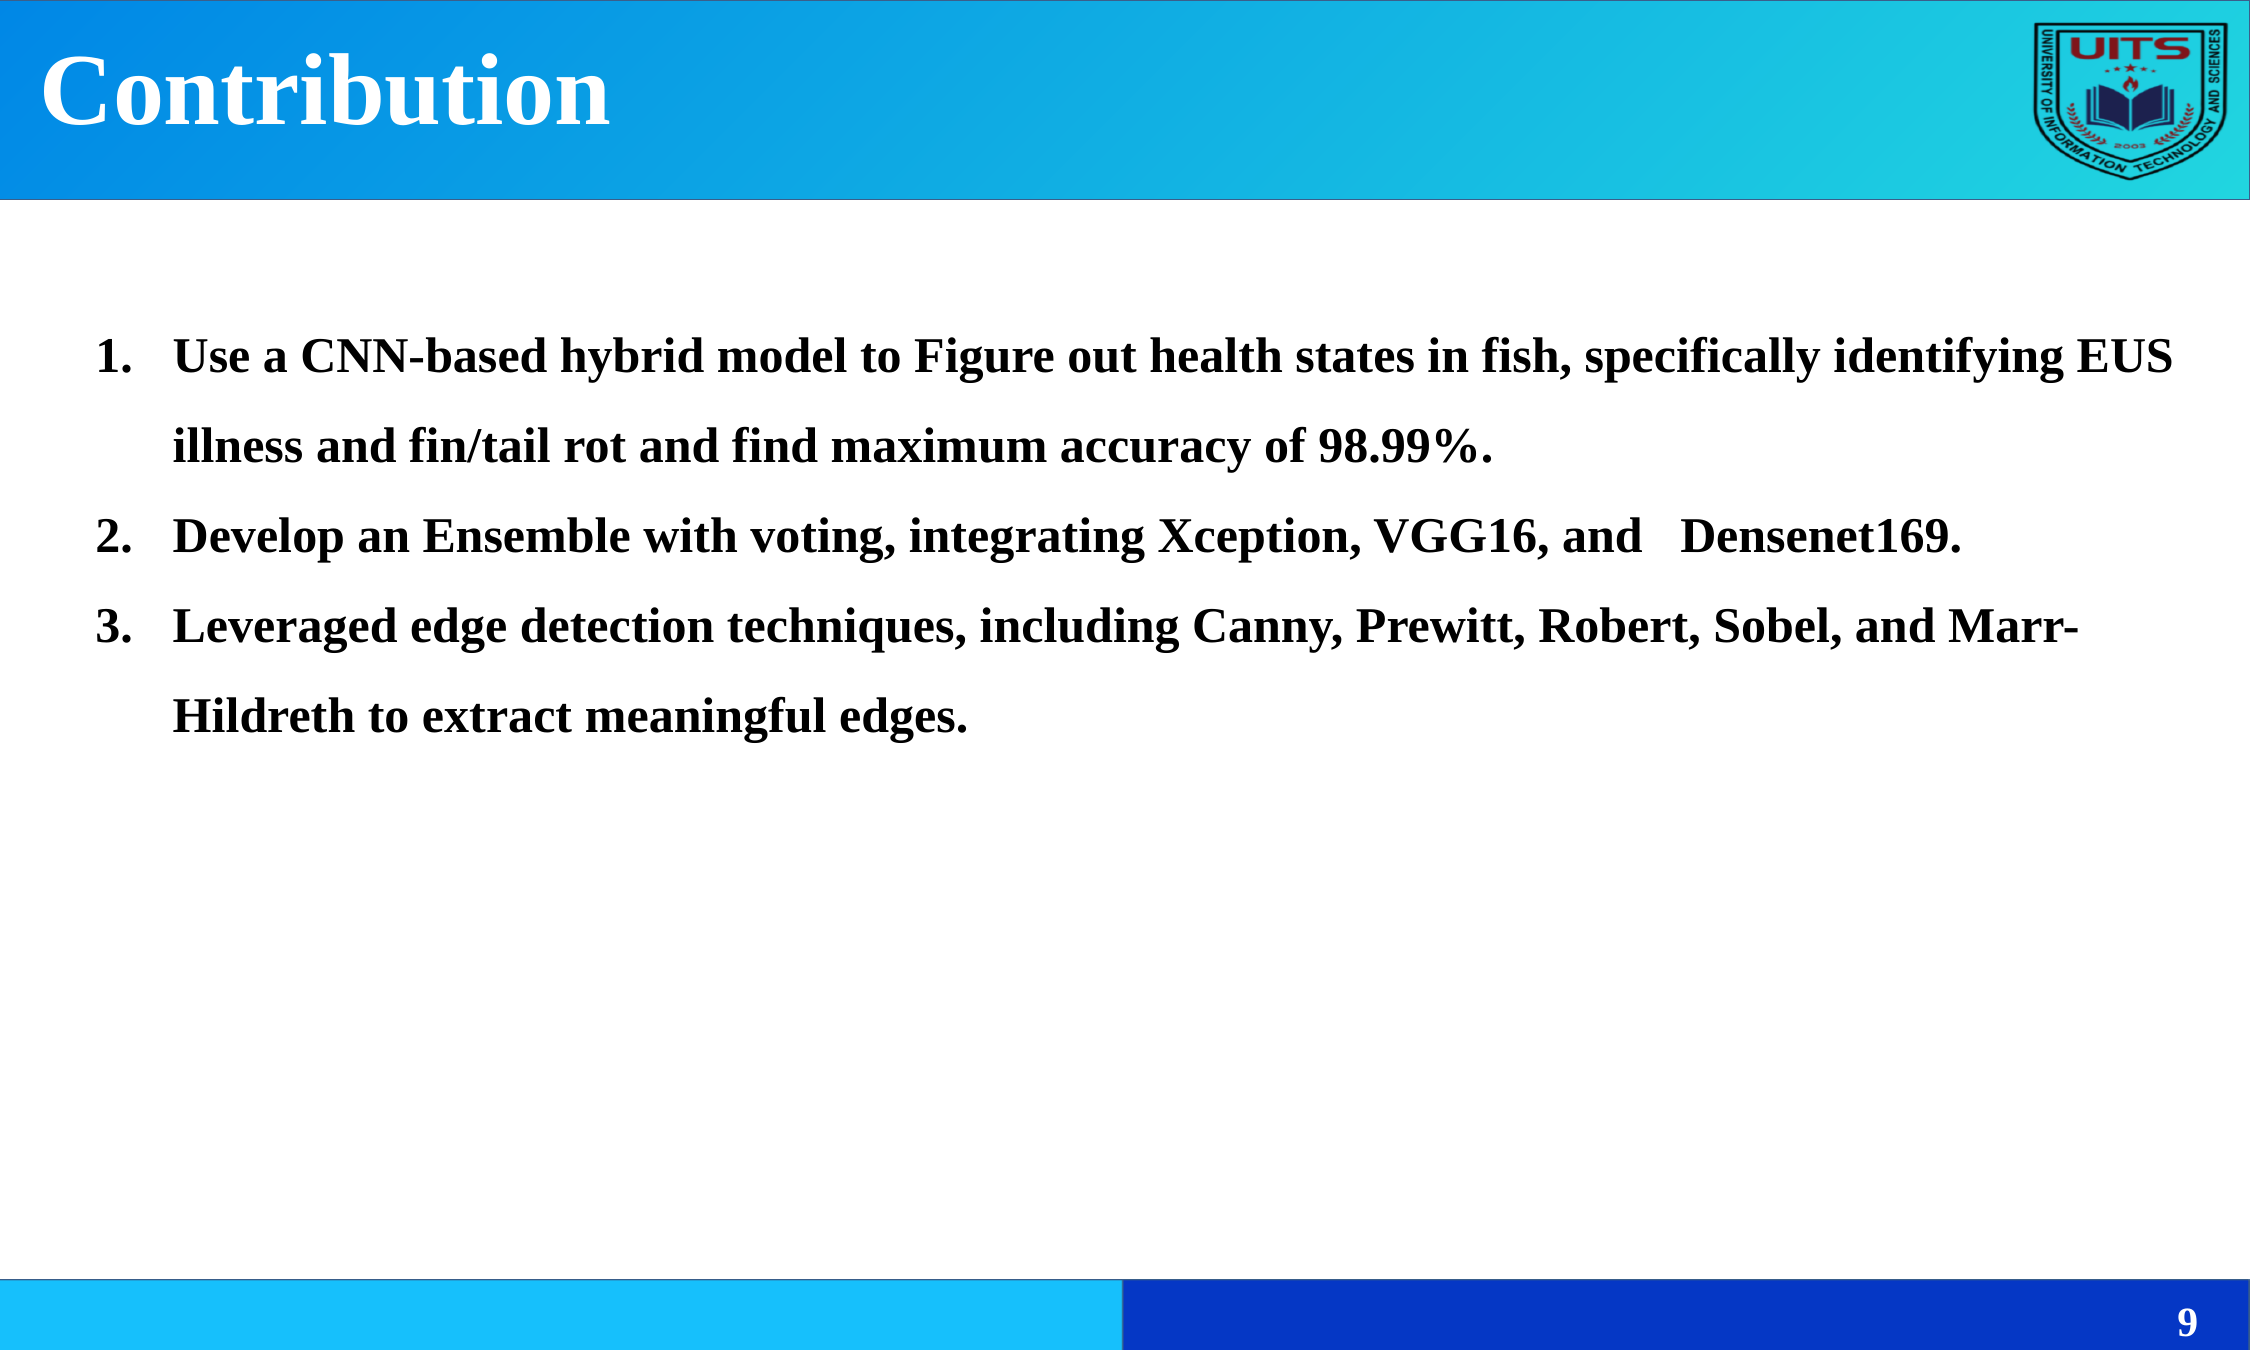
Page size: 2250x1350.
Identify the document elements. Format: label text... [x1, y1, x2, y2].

picture [0, 1278, 2250, 1350]
text_box Contribution [18, 12, 1051, 156]
text_box [0, 0, 2250, 202]
text_box Use a CNN-based hybrid model to Figure out health states in fish, specifically identifying EUS illness and fin/tail rot and find maximum accuracy of 98.99%. Develop an Ensemble with voting, integrating Xception, VGG16, and Densenet169. Leveraged edge detection techniques, including Canny, Prewitt, Robert, Sobel, and Marr-Hildreth to extract meaningful edges. [74, 282, 2250, 753]
picture [1999, 14, 2250, 188]
